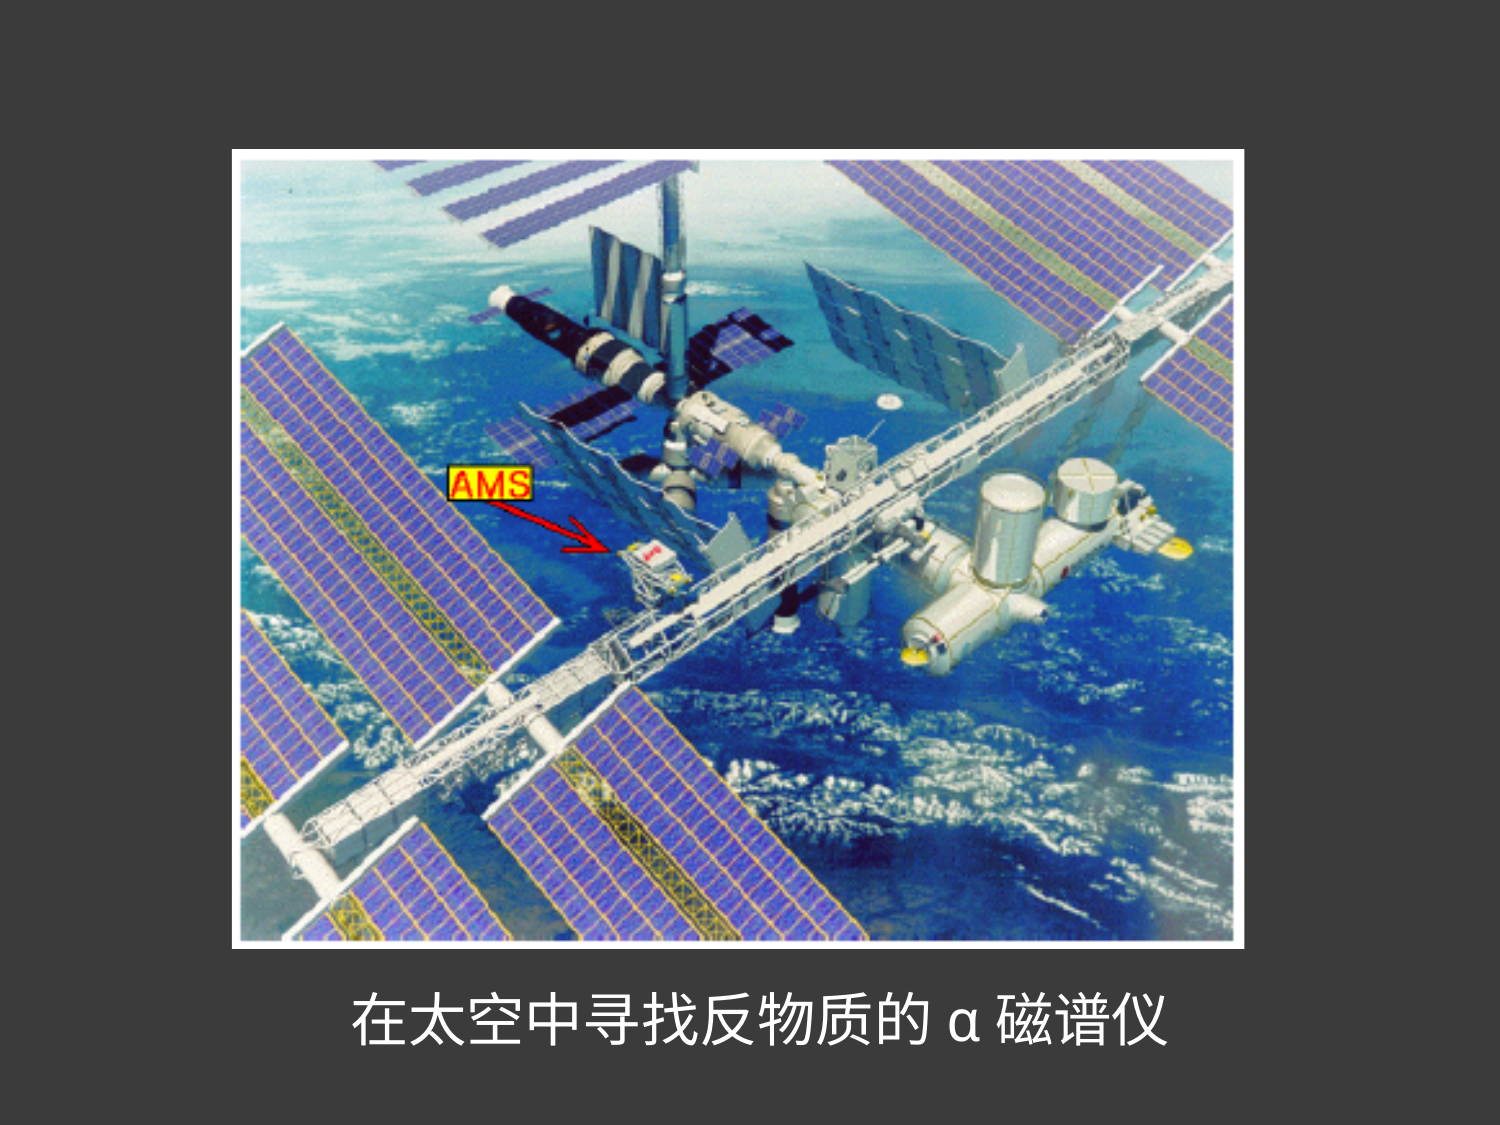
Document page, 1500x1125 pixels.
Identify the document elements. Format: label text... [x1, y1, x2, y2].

text_box 在太空中寻找反物质的α磁谱仪 [275, 975, 1245, 1102]
picture [231, 148, 1245, 949]
